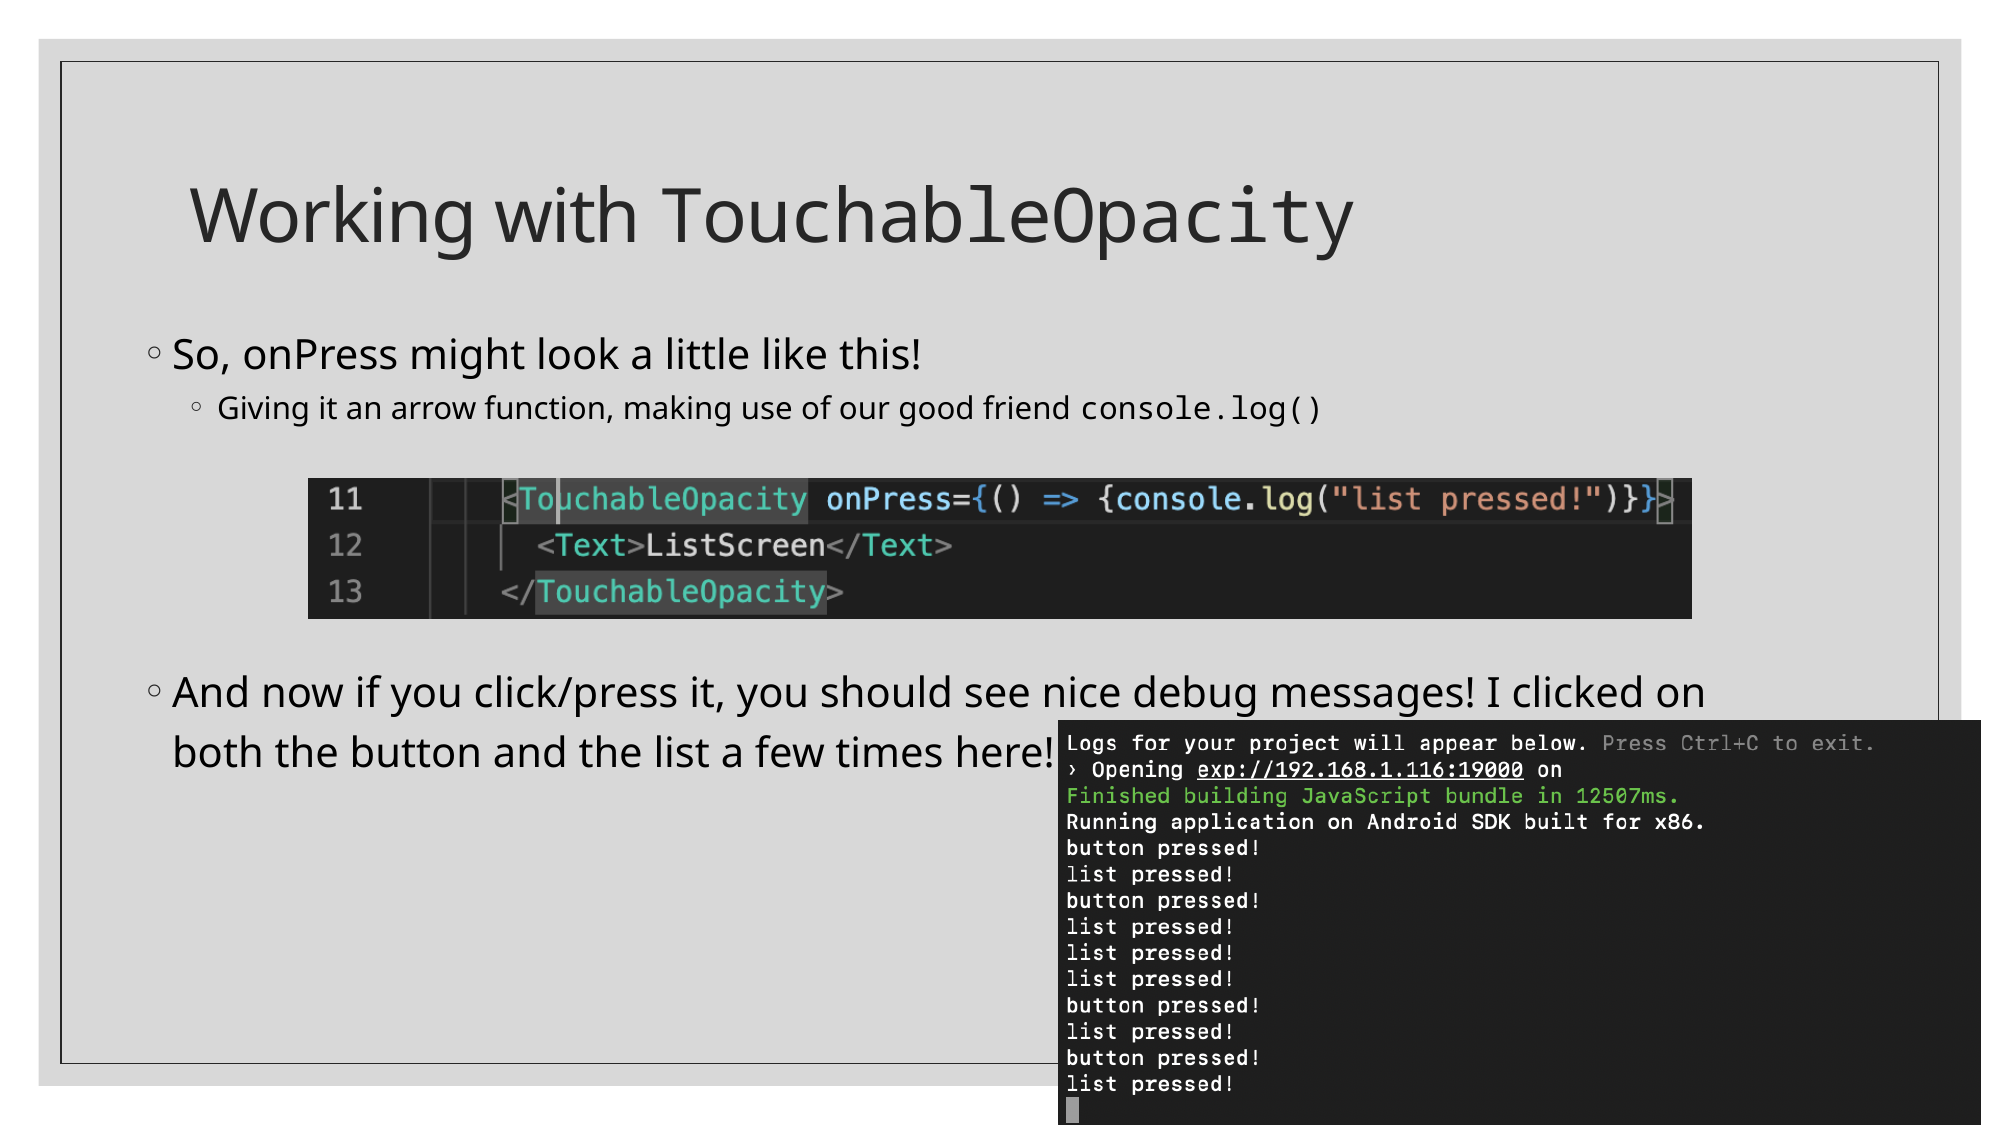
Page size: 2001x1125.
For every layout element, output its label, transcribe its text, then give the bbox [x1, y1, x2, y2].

picture [308, 478, 1692, 619]
picture [1057, 720, 1981, 1125]
list So, onPress might look a little like this! Giving it an arrow function, making use of our good friend console.log() [127, 310, 1755, 450]
title Working with TouchableOpacity [174, 105, 1825, 331]
text_box And now if you click/press it, you should see nice debug messages! I clicked on both the button and the list a few times here! [127, 647, 1755, 788]
